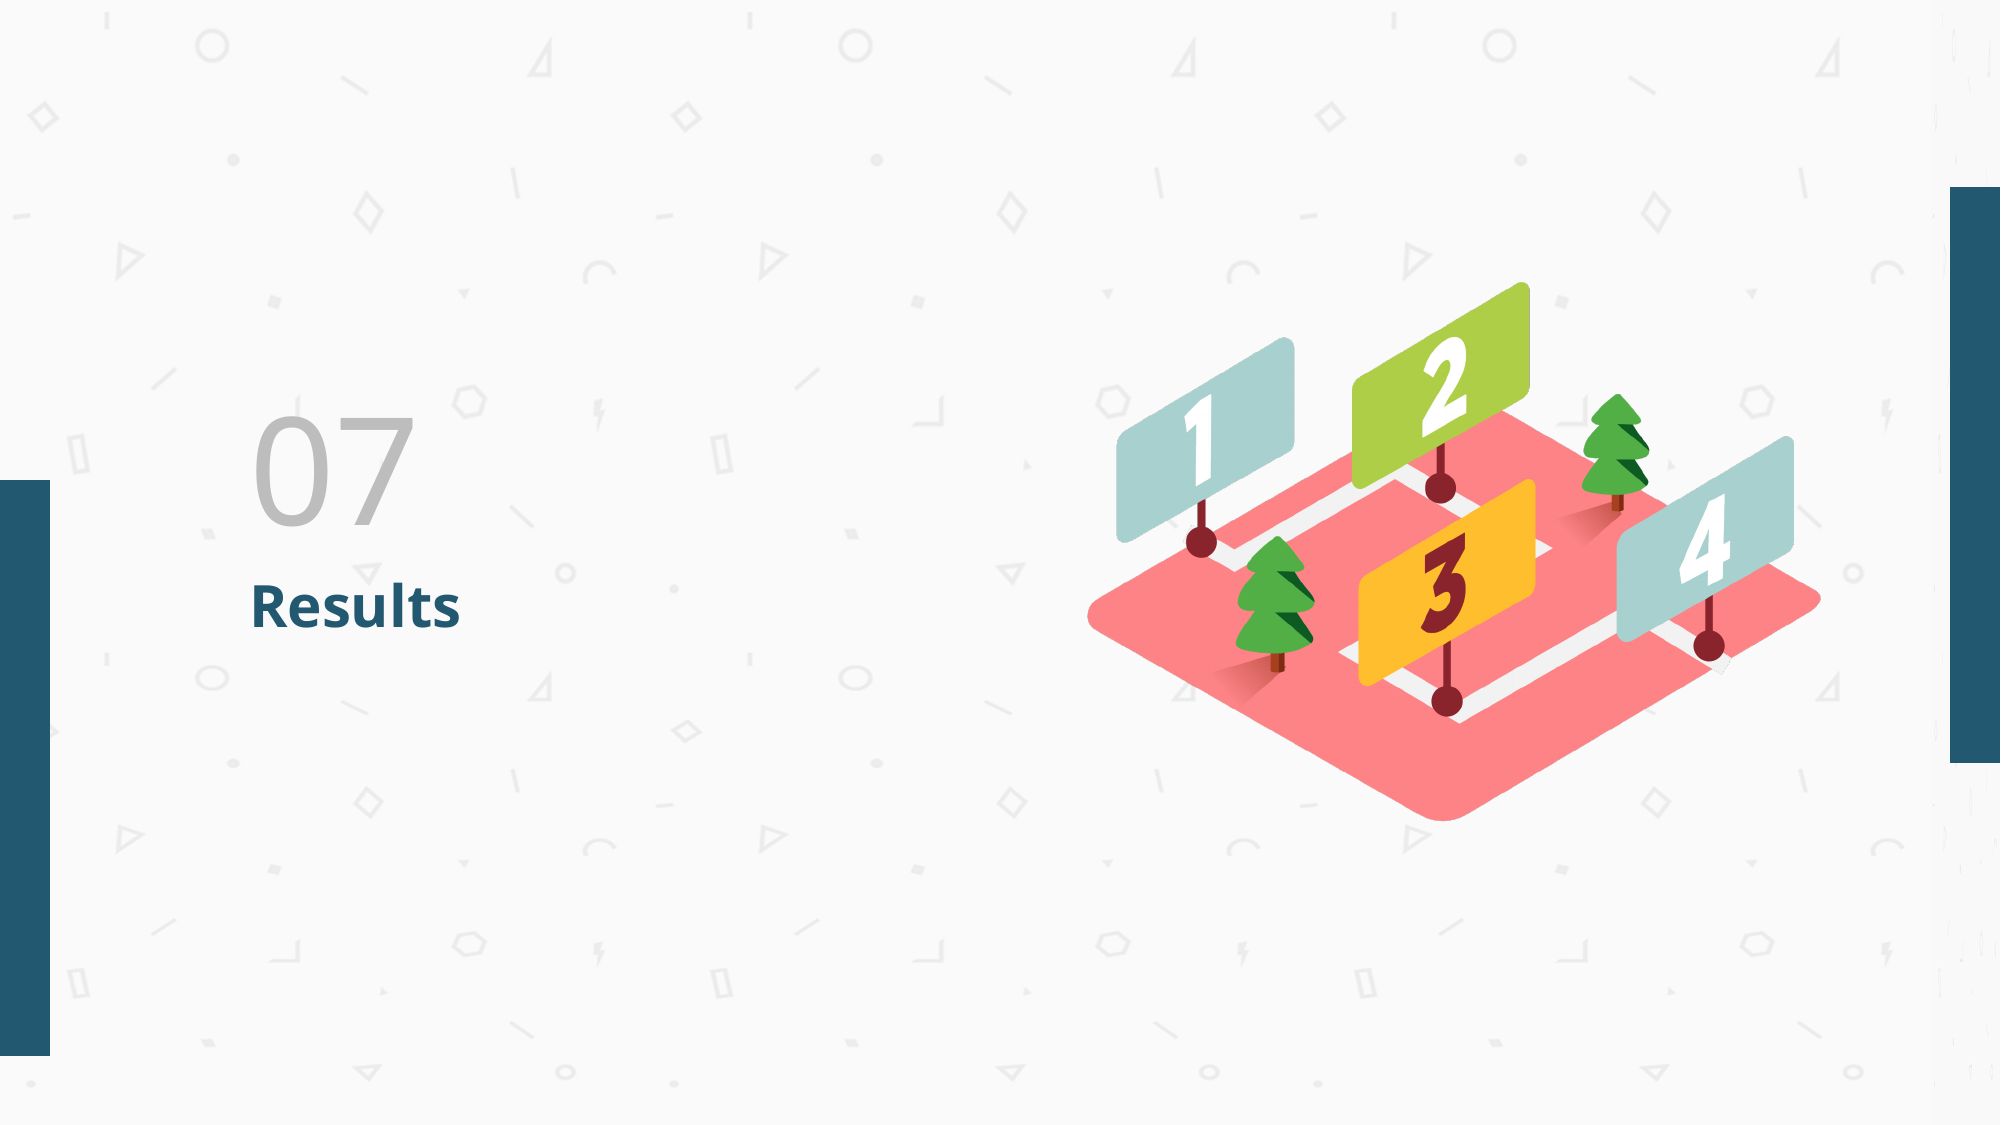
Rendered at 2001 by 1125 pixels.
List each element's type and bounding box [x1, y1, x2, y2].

text_box [0, 0, 2000, 1125]
picture [1055, 247, 1838, 835]
